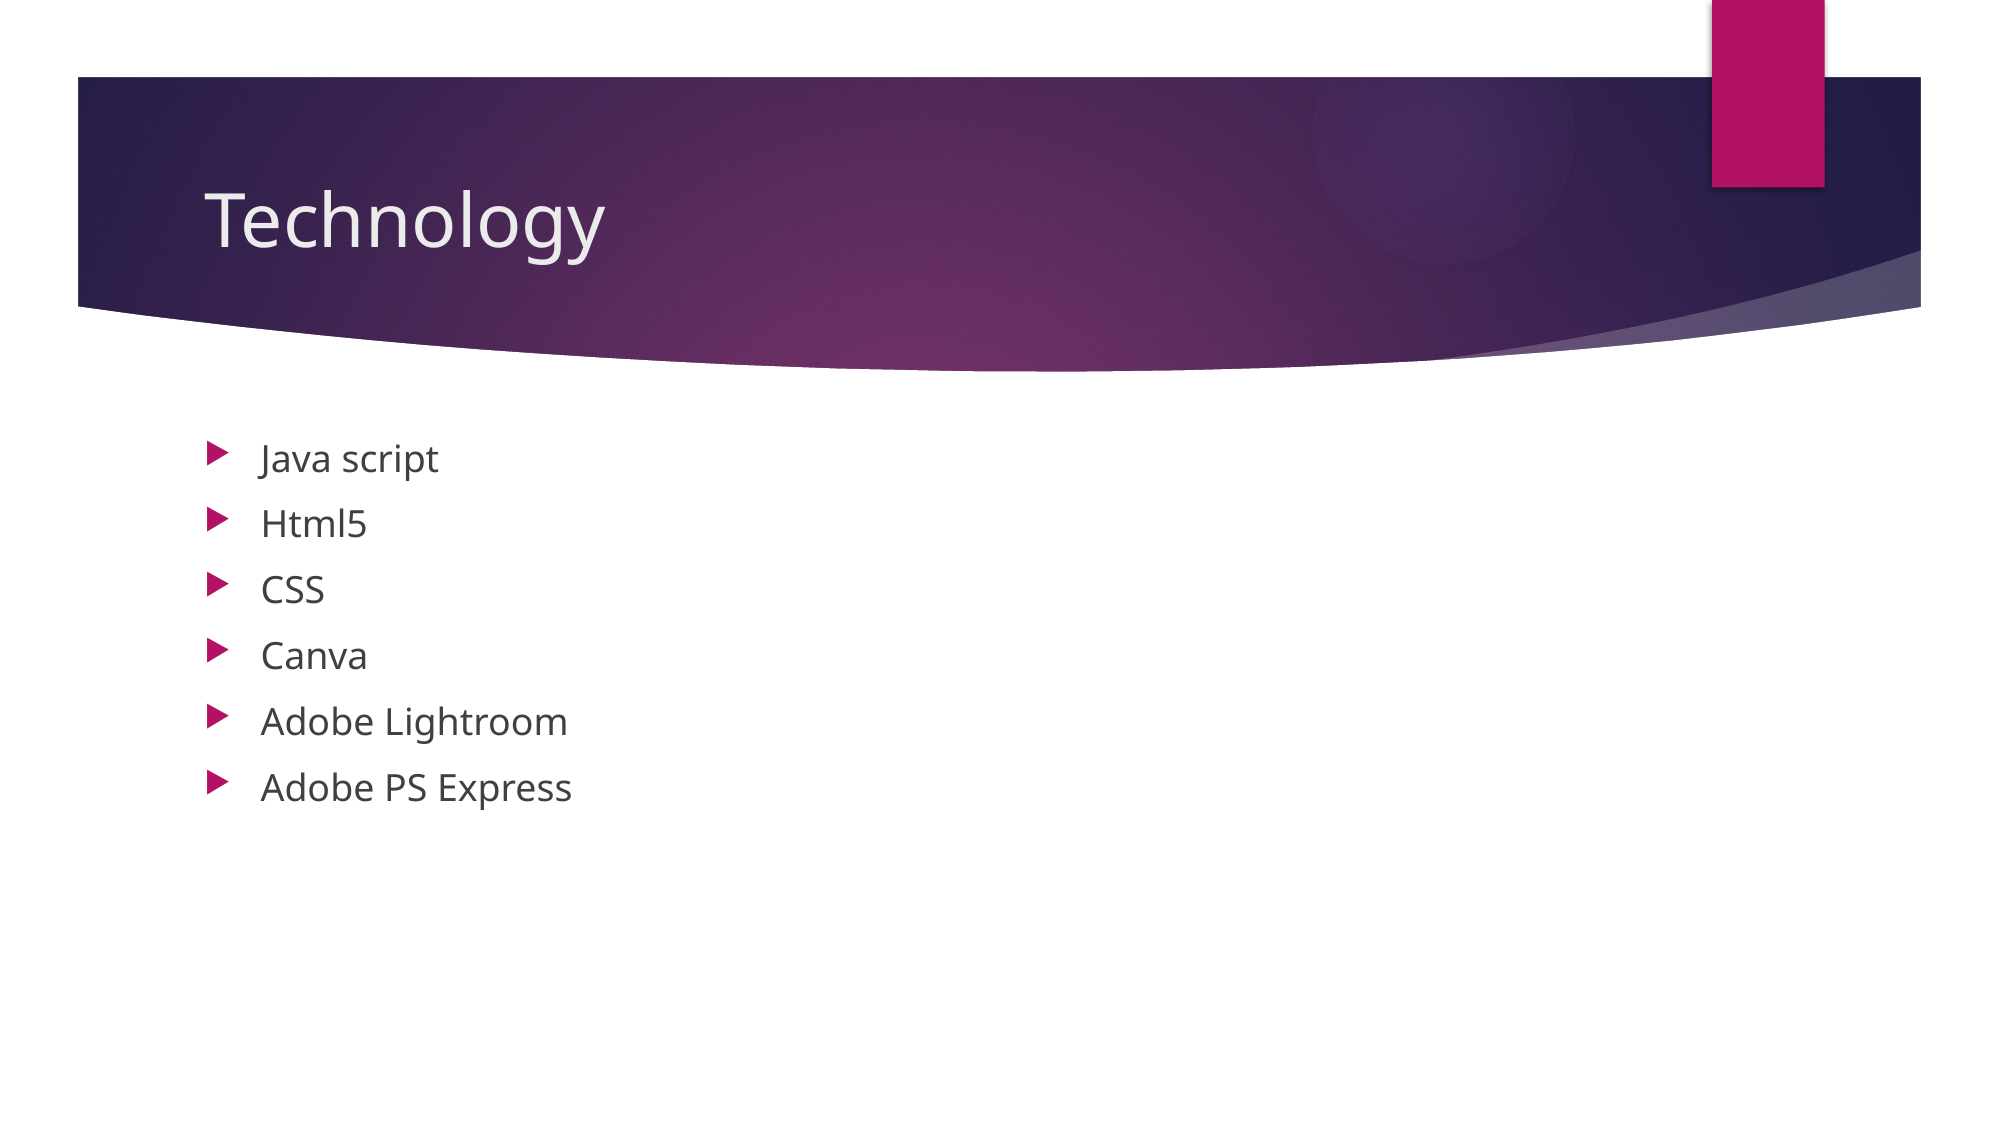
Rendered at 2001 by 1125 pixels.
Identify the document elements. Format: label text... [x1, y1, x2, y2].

title Technology [189, 159, 1627, 276]
list Java script Html5 CSS Canva Adobe Lightroom Adobe PS Express [189, 427, 1638, 988]
